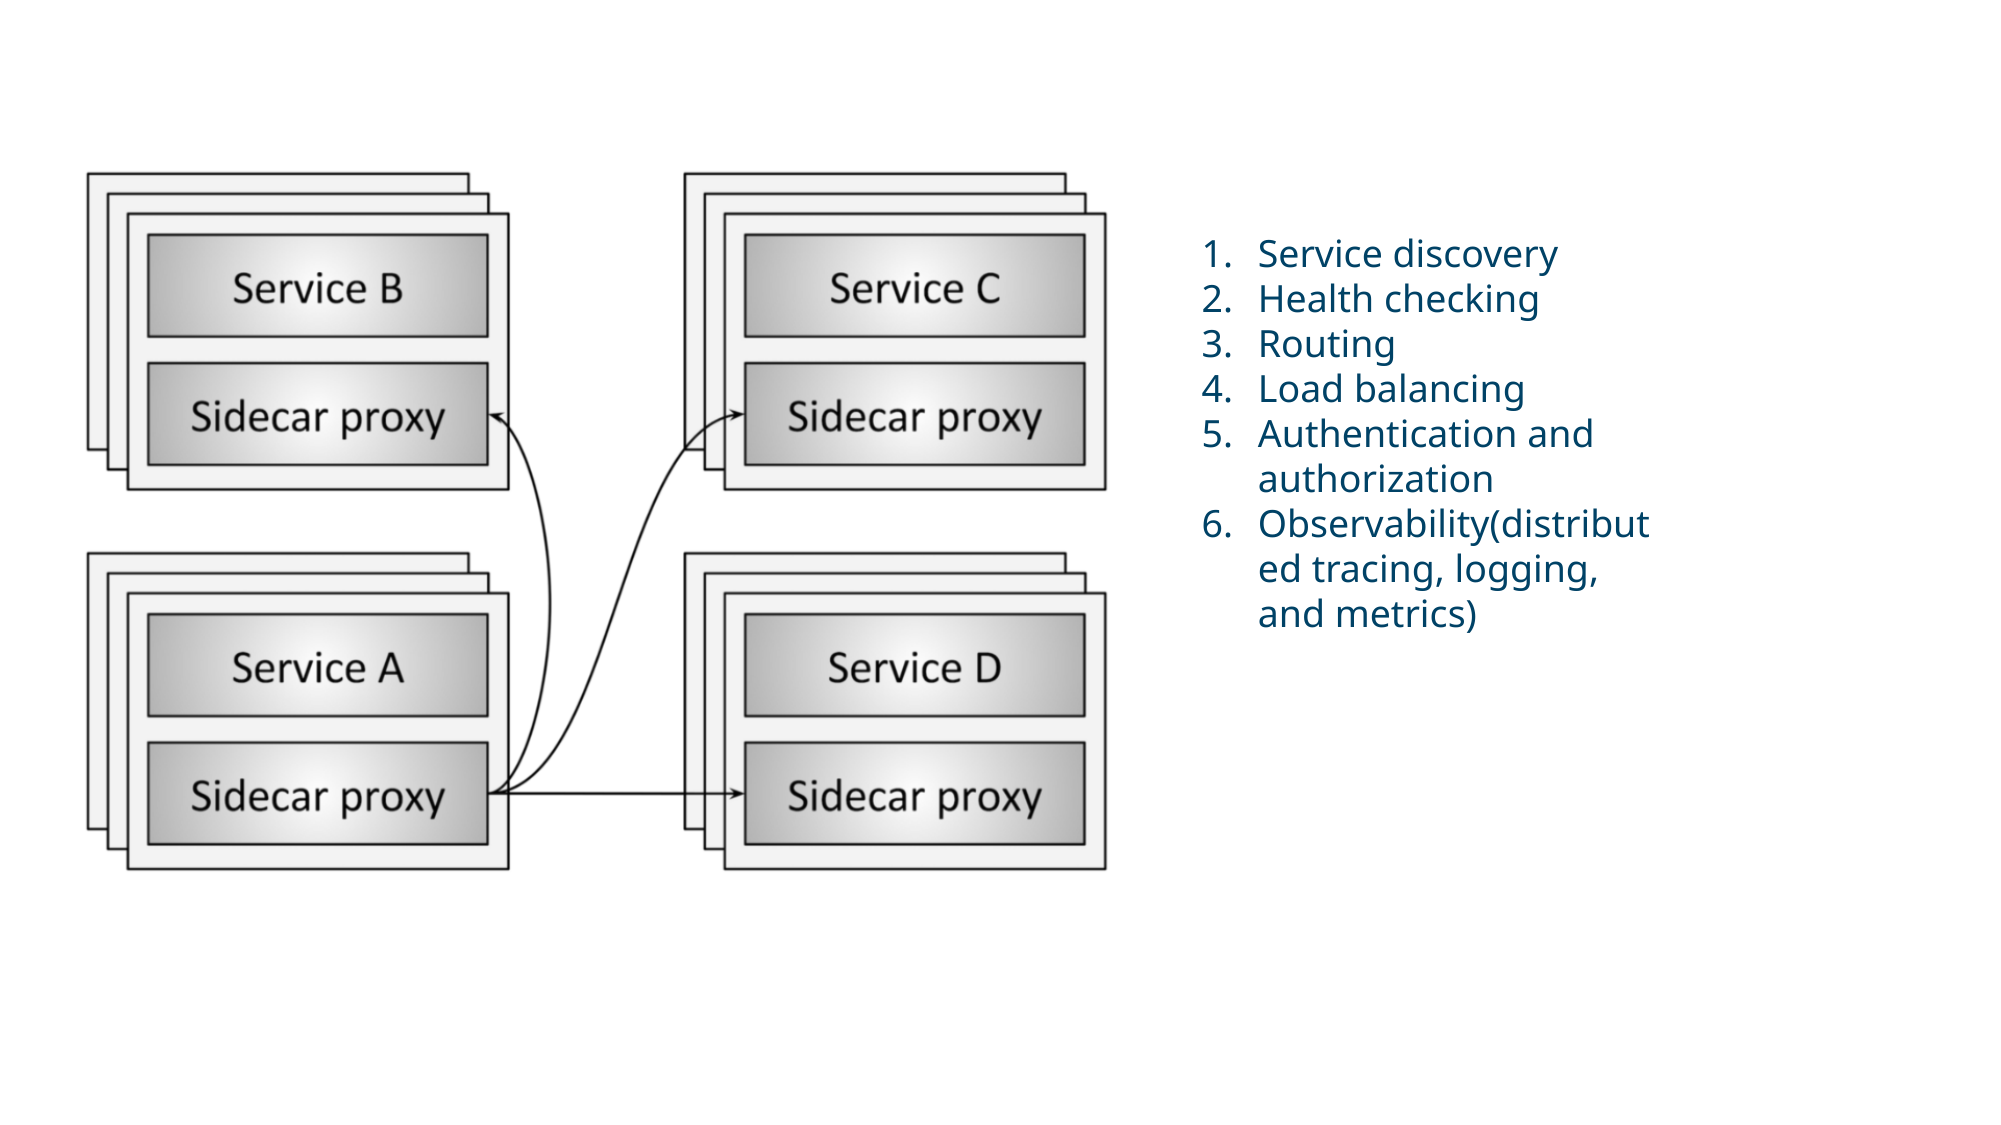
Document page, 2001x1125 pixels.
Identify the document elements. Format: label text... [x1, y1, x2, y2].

picture [66, 151, 1123, 894]
text_box Service discovery Health checking Routing Load balancing Authentication and authorization Observability(distributed tracing, logging, and metrics) [1186, 223, 1667, 643]
